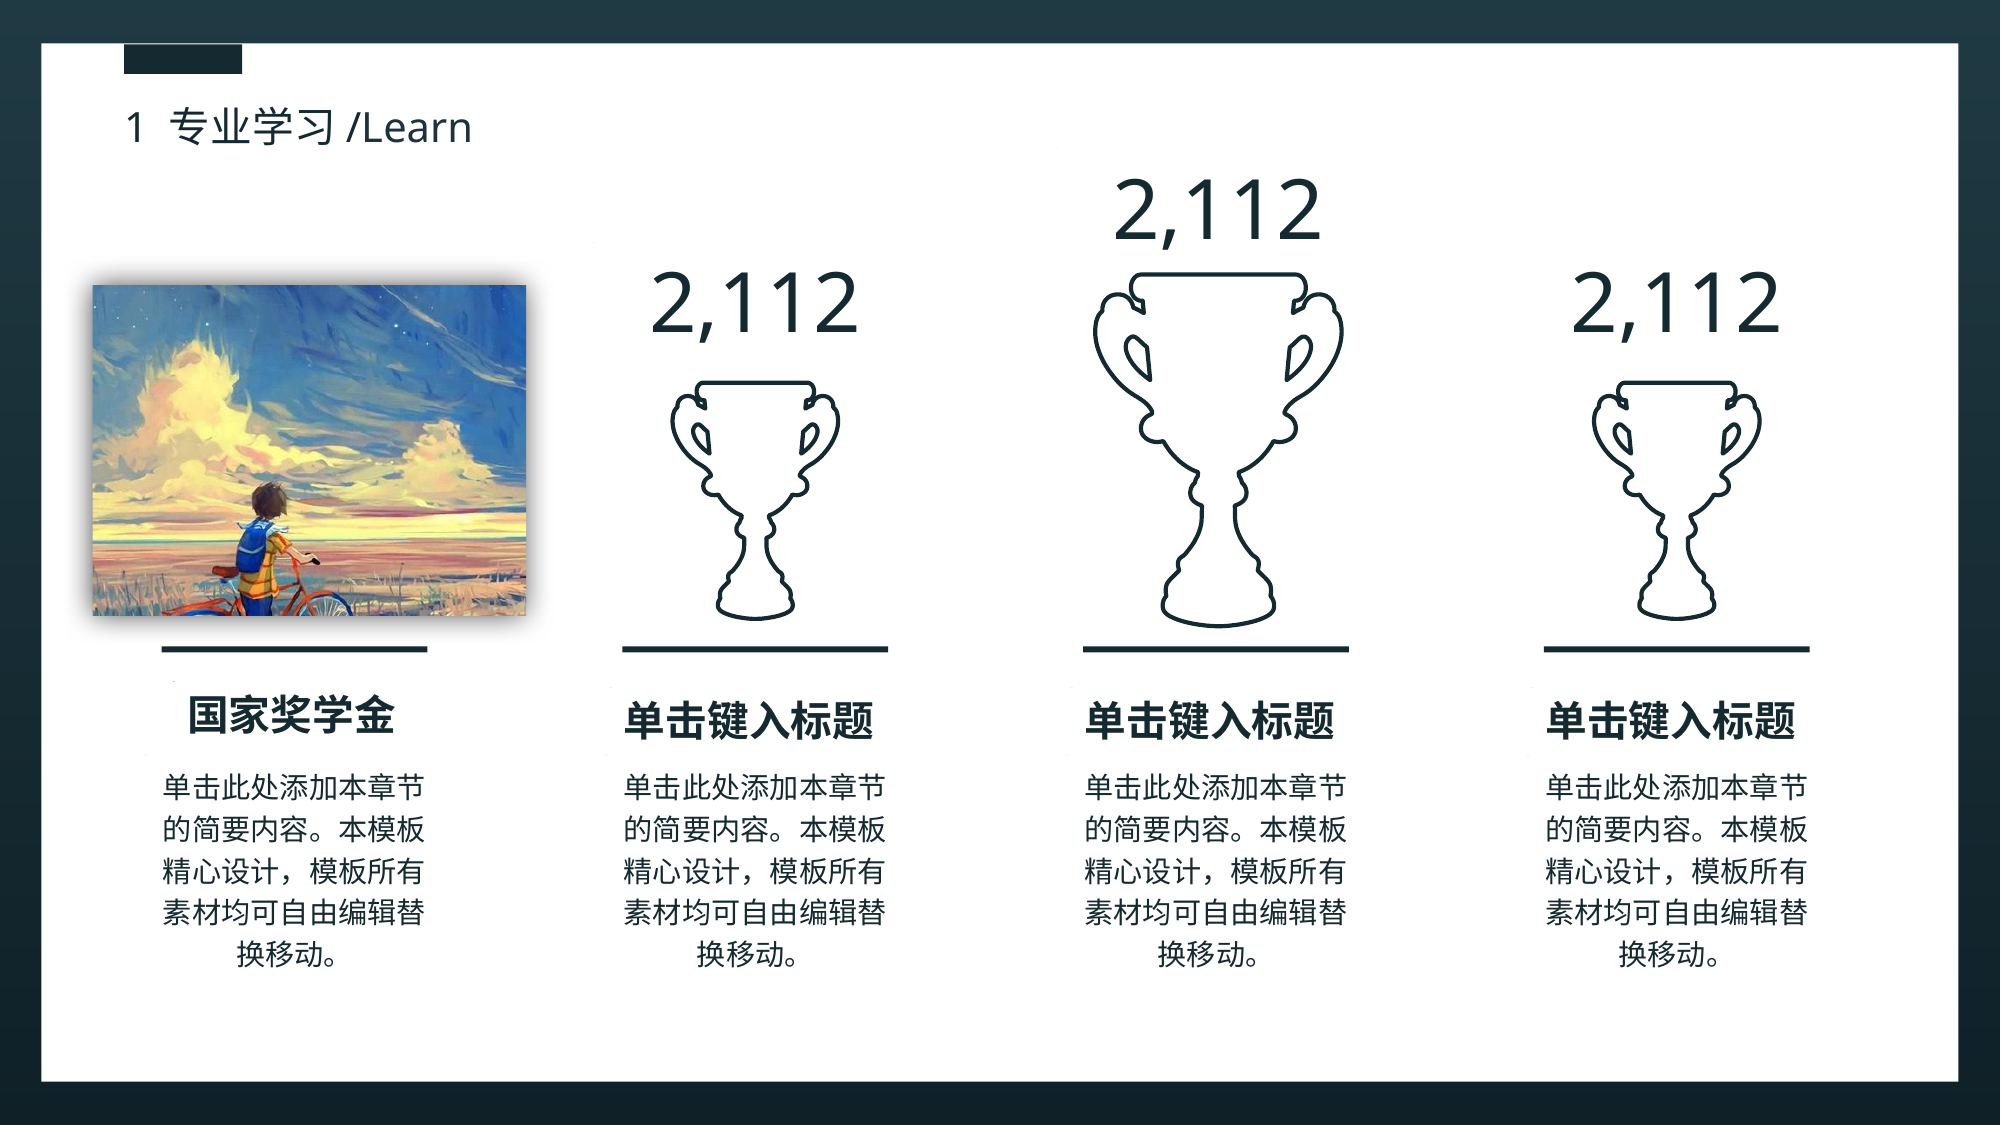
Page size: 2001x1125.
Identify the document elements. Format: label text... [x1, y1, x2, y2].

text_box [1594, 382, 1760, 619]
text_box 单击此处添加本章节的简要内容。本模板精心设计，模板所有素材均可自由编辑替换移动。 [1065, 754, 1367, 979]
text_box 国家奖学金 [172, 681, 470, 747]
text_box 1 专业学习/Learn [124, 93, 708, 159]
text_box [1082, 645, 1350, 653]
text_box [1095, 274, 1342, 627]
text_box 单击键入标题 [1070, 687, 1367, 752]
text_box 2,112 [591, 242, 919, 357]
text_box 单击此处添加本章节的简要内容。本模板精心设计，模板所有素材均可自由编辑替换移动。 [604, 754, 906, 979]
text_box [621, 645, 889, 653]
text_box [123, 43, 243, 75]
text_box 2,112 [1513, 242, 1841, 357]
picture [92, 285, 527, 616]
text_box [1543, 645, 1811, 653]
text_box 单击此处添加本章节的简要内容。本模板精心设计，模板所有素材均可自由编辑替换移动。 [1526, 754, 1828, 979]
text_box 单击键入标题 [609, 687, 906, 752]
text_box 单击此处添加本章节的简要内容。本模板精心设计，模板所有素材均可自由编辑替换移动。 [144, 754, 446, 979]
text_box 单击键入标题 [1530, 687, 1828, 752]
text_box [161, 645, 428, 653]
text_box 2,112 [1054, 148, 1382, 264]
text_box [672, 382, 839, 619]
